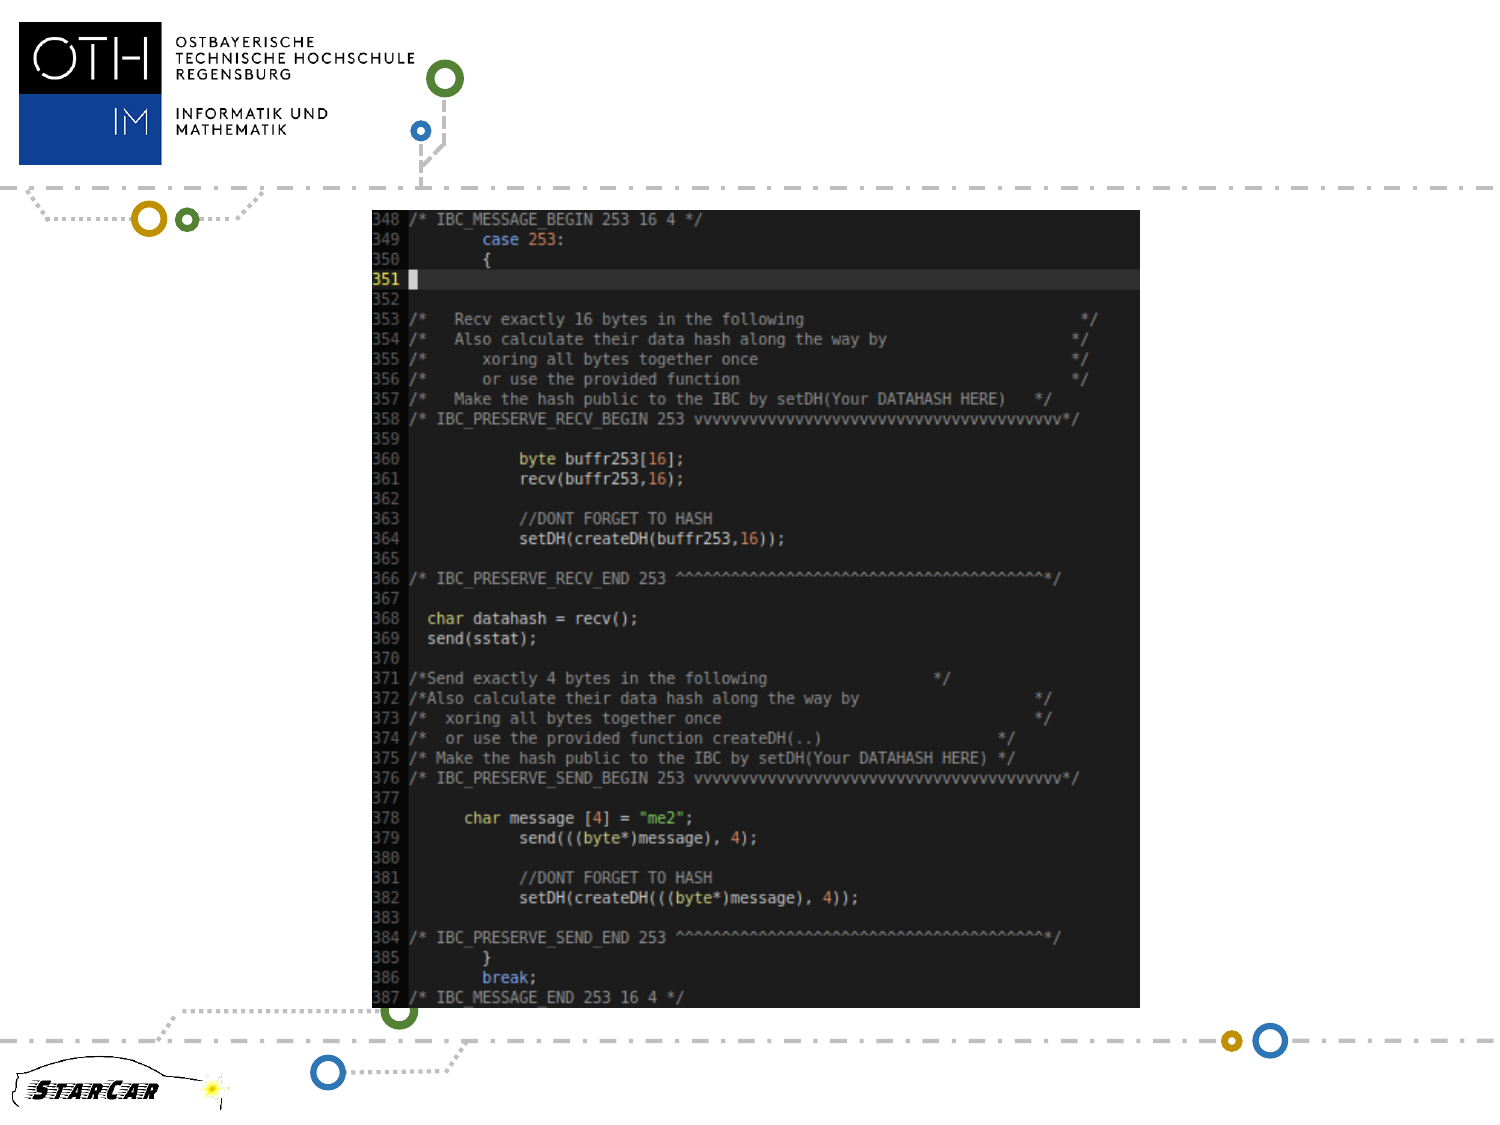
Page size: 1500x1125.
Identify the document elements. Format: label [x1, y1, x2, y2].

picture [19, 22, 428, 165]
picture [372, 210, 1140, 1008]
picture [0, 1053, 237, 1111]
picture [417, 127, 424, 134]
